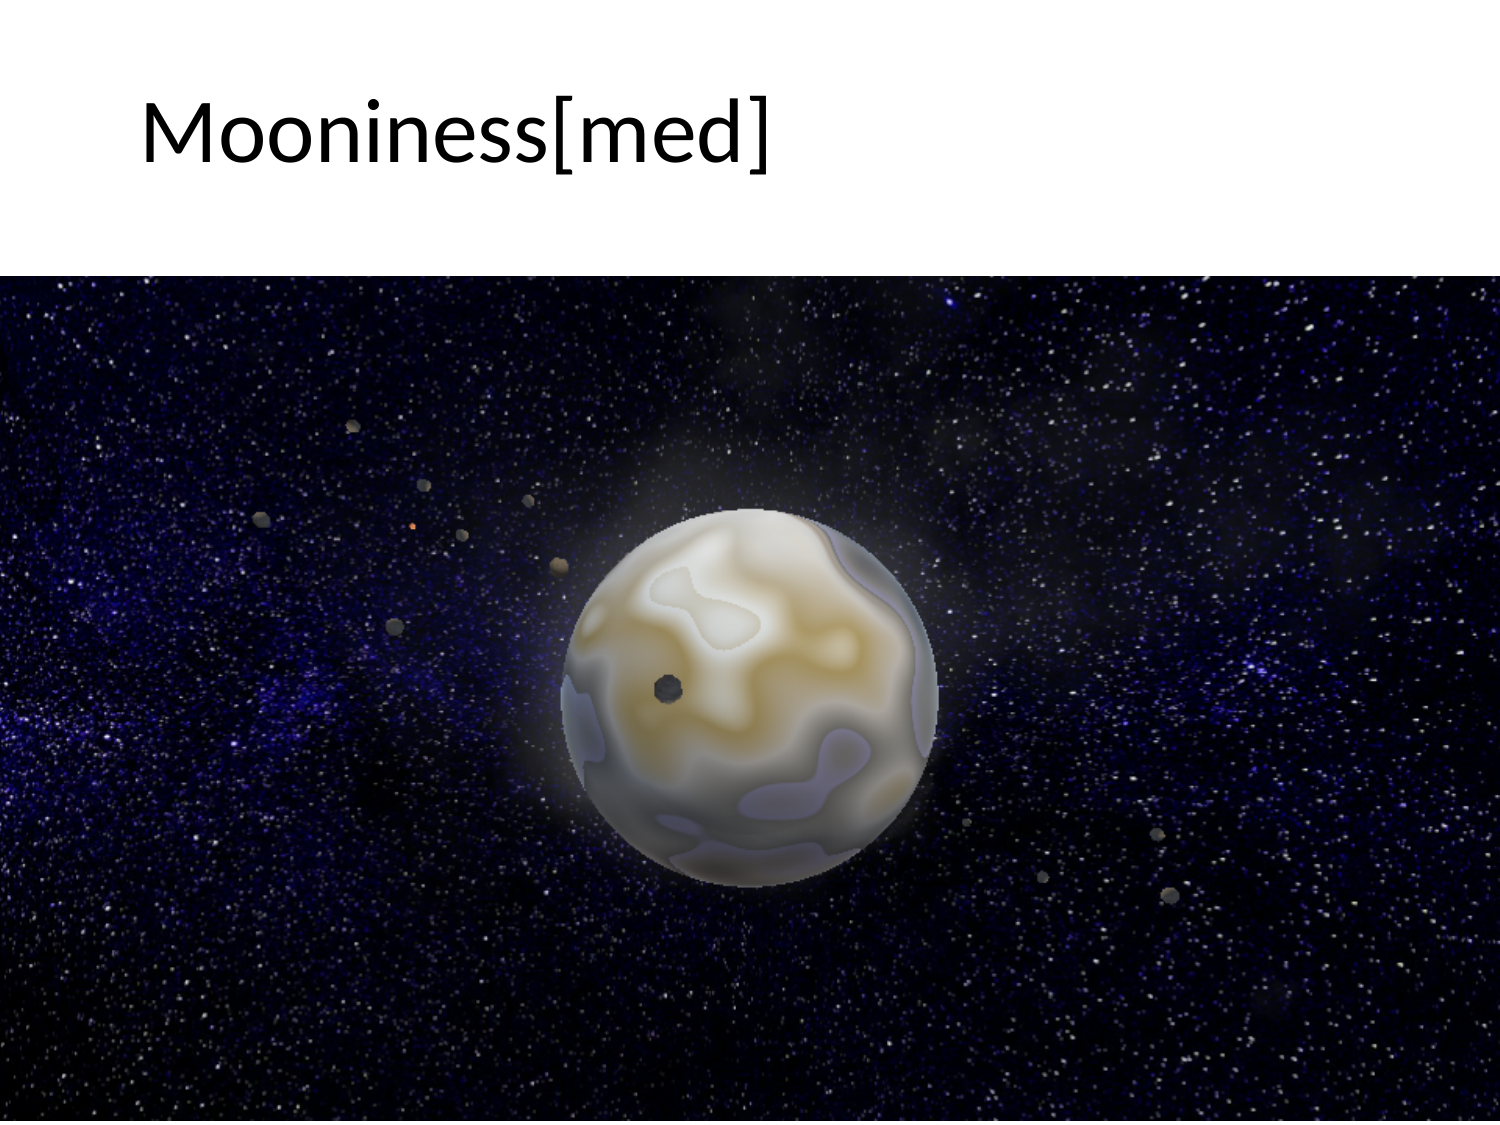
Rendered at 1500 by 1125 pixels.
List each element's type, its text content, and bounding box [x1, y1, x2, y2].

text_box Mooniness[med] [125, 63, 1405, 189]
picture [0, 276, 1500, 1121]
